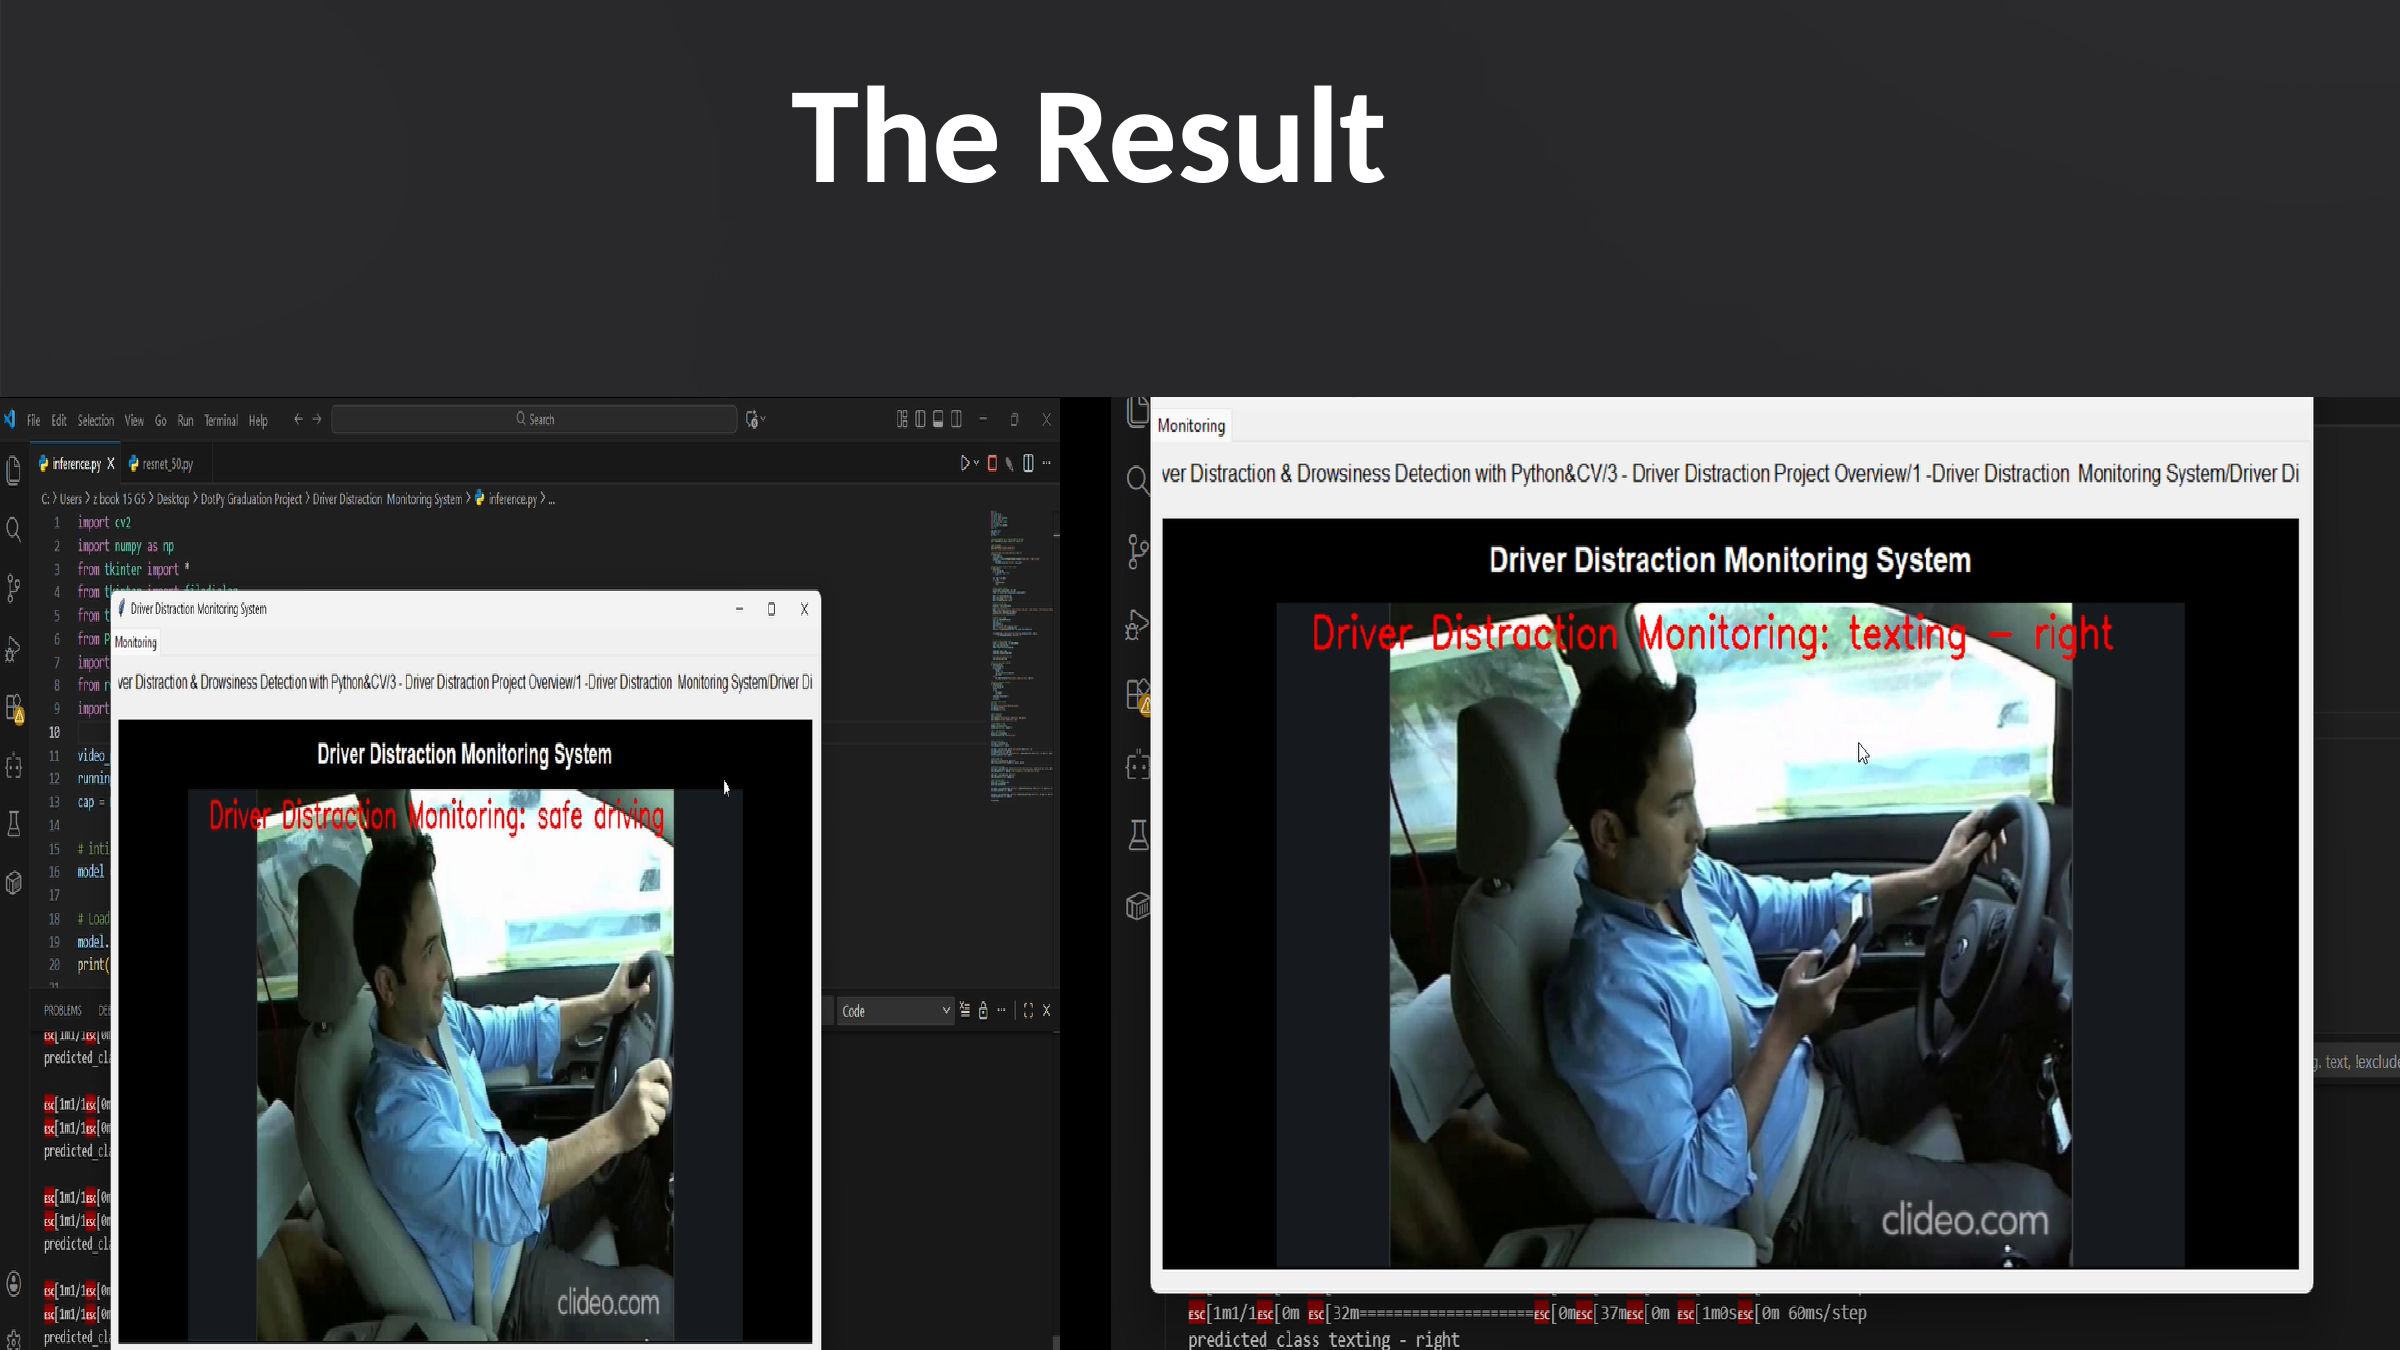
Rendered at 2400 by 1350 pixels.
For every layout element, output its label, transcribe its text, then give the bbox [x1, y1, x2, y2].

text_box The Result [776, 37, 1437, 218]
picture [0, 397, 2400, 1350]
